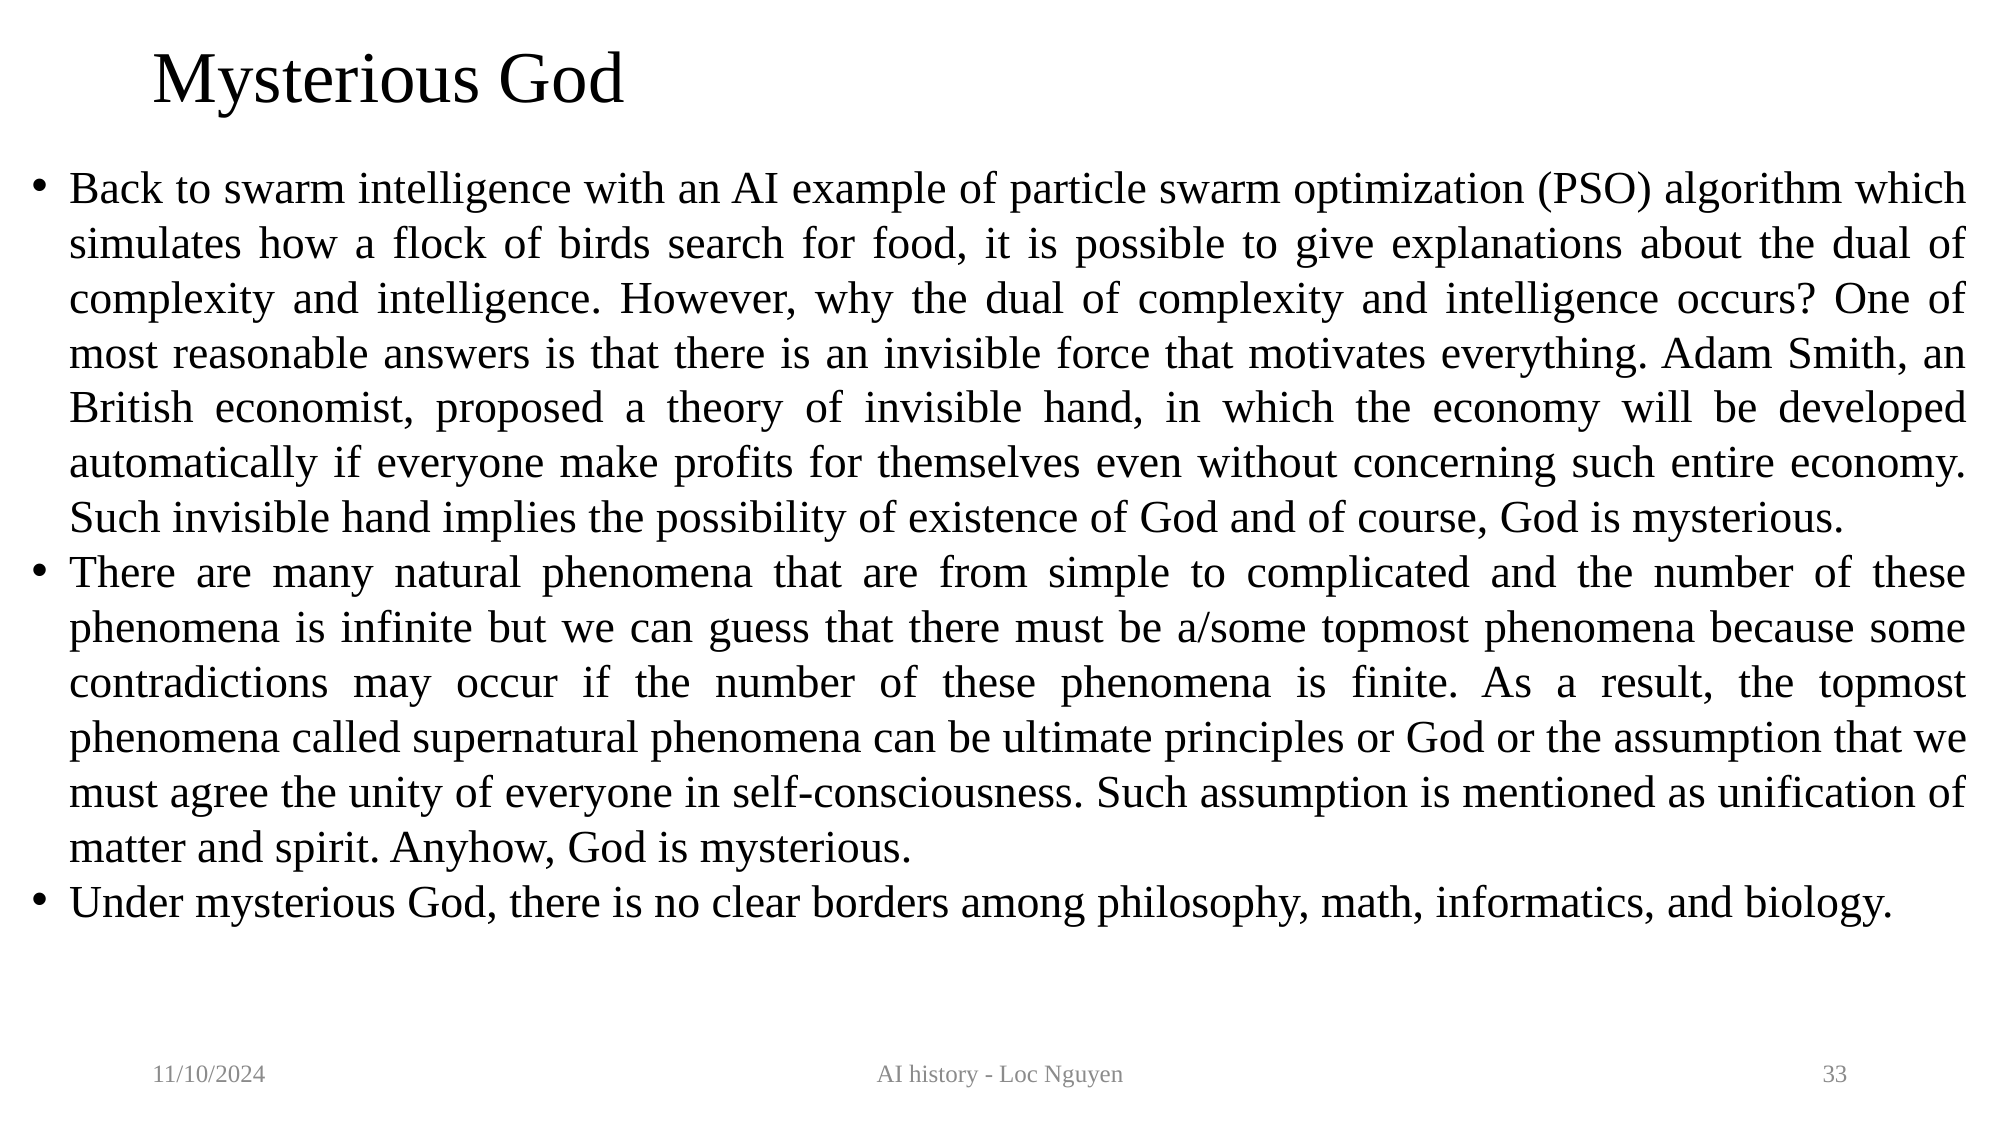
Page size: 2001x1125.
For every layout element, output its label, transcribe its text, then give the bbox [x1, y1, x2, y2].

list Back to swarm intelligence with an AI example of particle swarm optimization (PSO) algorithm which simulates how a flock of birds search for food, it is possible to give explanations about the dual of complexity and intelligence. However, why the dual of complexity and intelligence occurs? One of most reasonable answers is that there is an invisible force that motivates everything. Adam Smith, an British economist, proposed a theory of invisible hand, in which the economy will be developed automatically if everyone make profits for themselves even without concerning such entire economy. Such invisible hand implies the possibility of existence of God and of course, God is mysterious. There are many natural phenomena that are from simple to complicated and the number of these phenomena is infinite but we can guess that there must be a/some topmost phenomena because some contradictions may occur if the number of these phenomena is finite. As a result, the topmost phenomena called supernatural phenomena can be ultimate principles or God or the assumption that we must agree the unity of everyone in self-consciousness. Such assumption is mentioned as unification of matter and spirit. Anyhow, God is mysterious. Under mysterious God, there is no clear borders among philosophy, math, informatics, and biology. [16, 149, 1984, 1000]
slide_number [137, 1042, 588, 1103]
footer AI history - Loc Nguyen [662, 1042, 1338, 1103]
title Mysterious God [137, 19, 1863, 128]
slide_number 33 [1412, 1042, 1863, 1103]
